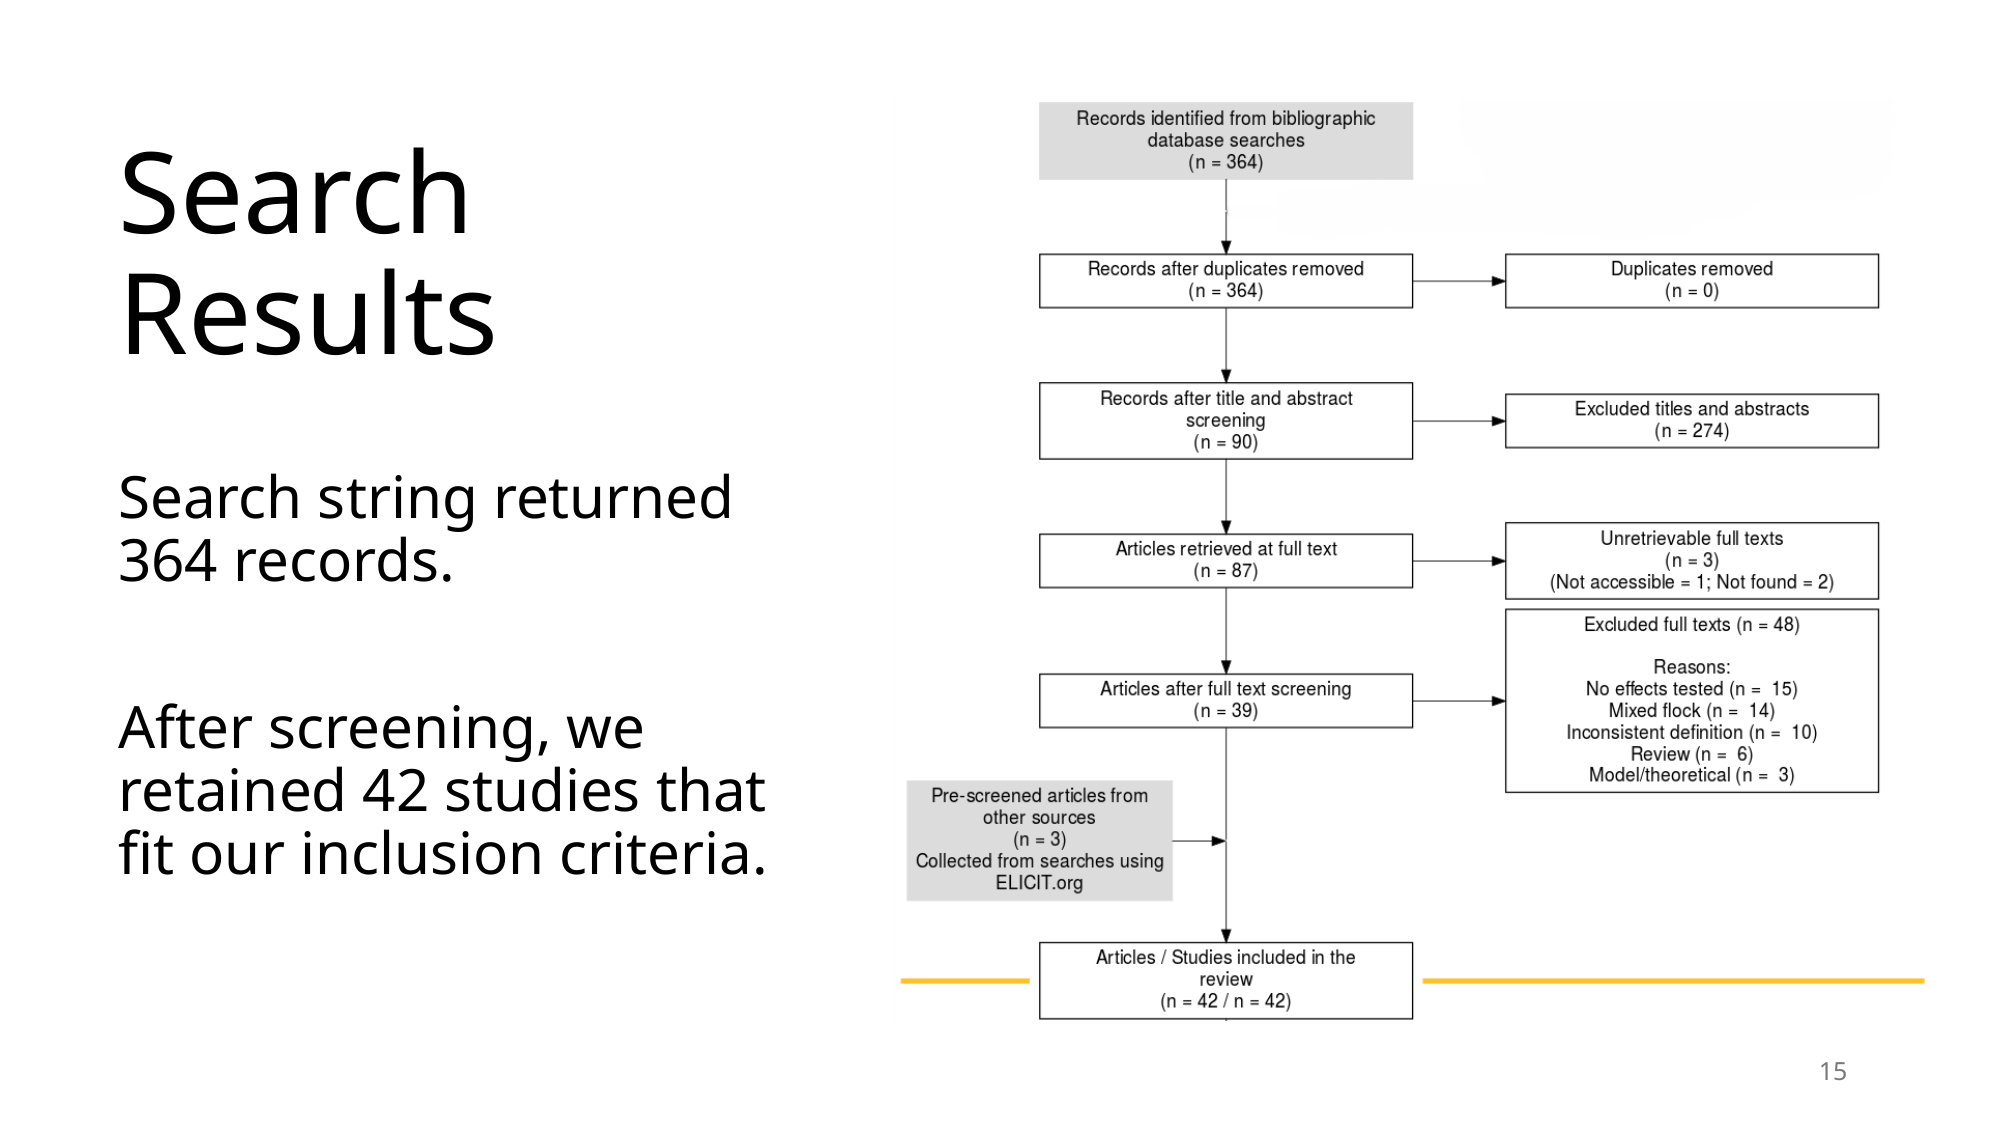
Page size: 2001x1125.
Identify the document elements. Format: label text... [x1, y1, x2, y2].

list Search string returned 364 records. After screening, we retained 42 studies that fit our inclusion criteria. [103, 460, 791, 1020]
title Search Results [103, 104, 889, 387]
picture [893, 97, 1932, 1021]
slide_number 15 [1412, 1042, 1863, 1103]
